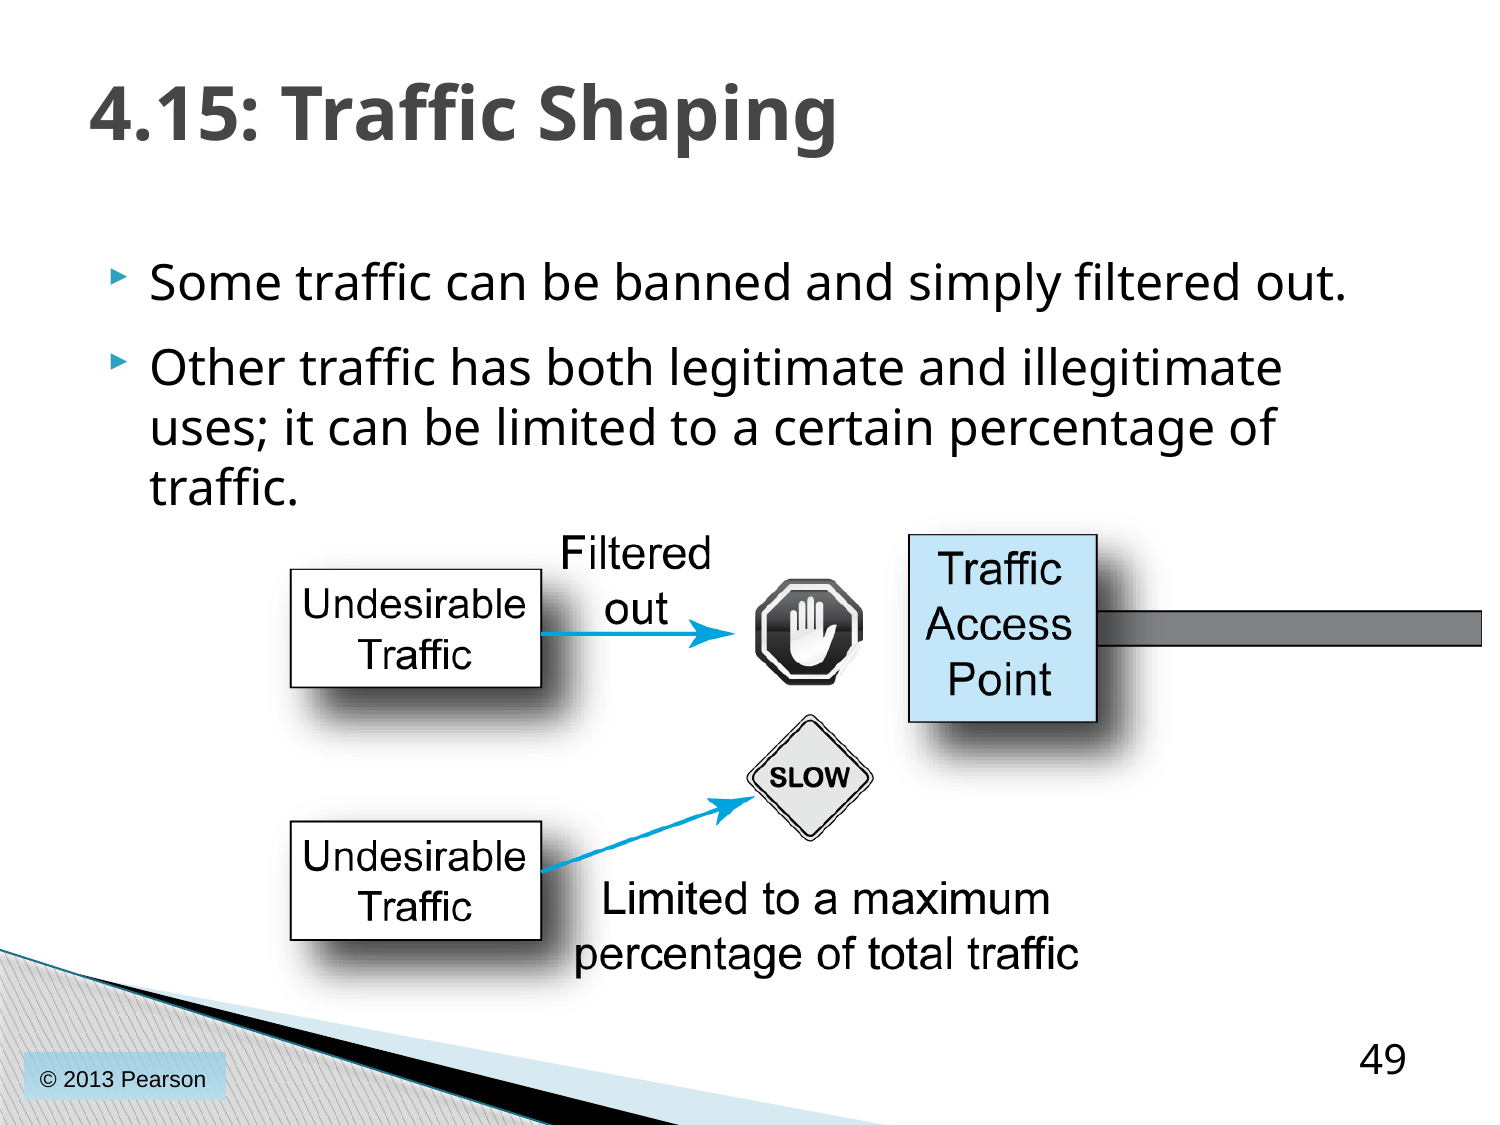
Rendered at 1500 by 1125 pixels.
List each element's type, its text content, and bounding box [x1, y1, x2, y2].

footer © 2013 Pearson [24, 1052, 225, 1100]
picture [257, 499, 1482, 1026]
title 4.15: Traffic Shaping [75, 45, 1425, 175]
list Some traffic can be banned and simply filtered out. Other traffic has both legitimate and illegitimate uses; it can be limited to a certain percentage of traffic. [74, 242, 1426, 986]
slide_number 49 [1287, 1037, 1423, 1098]
